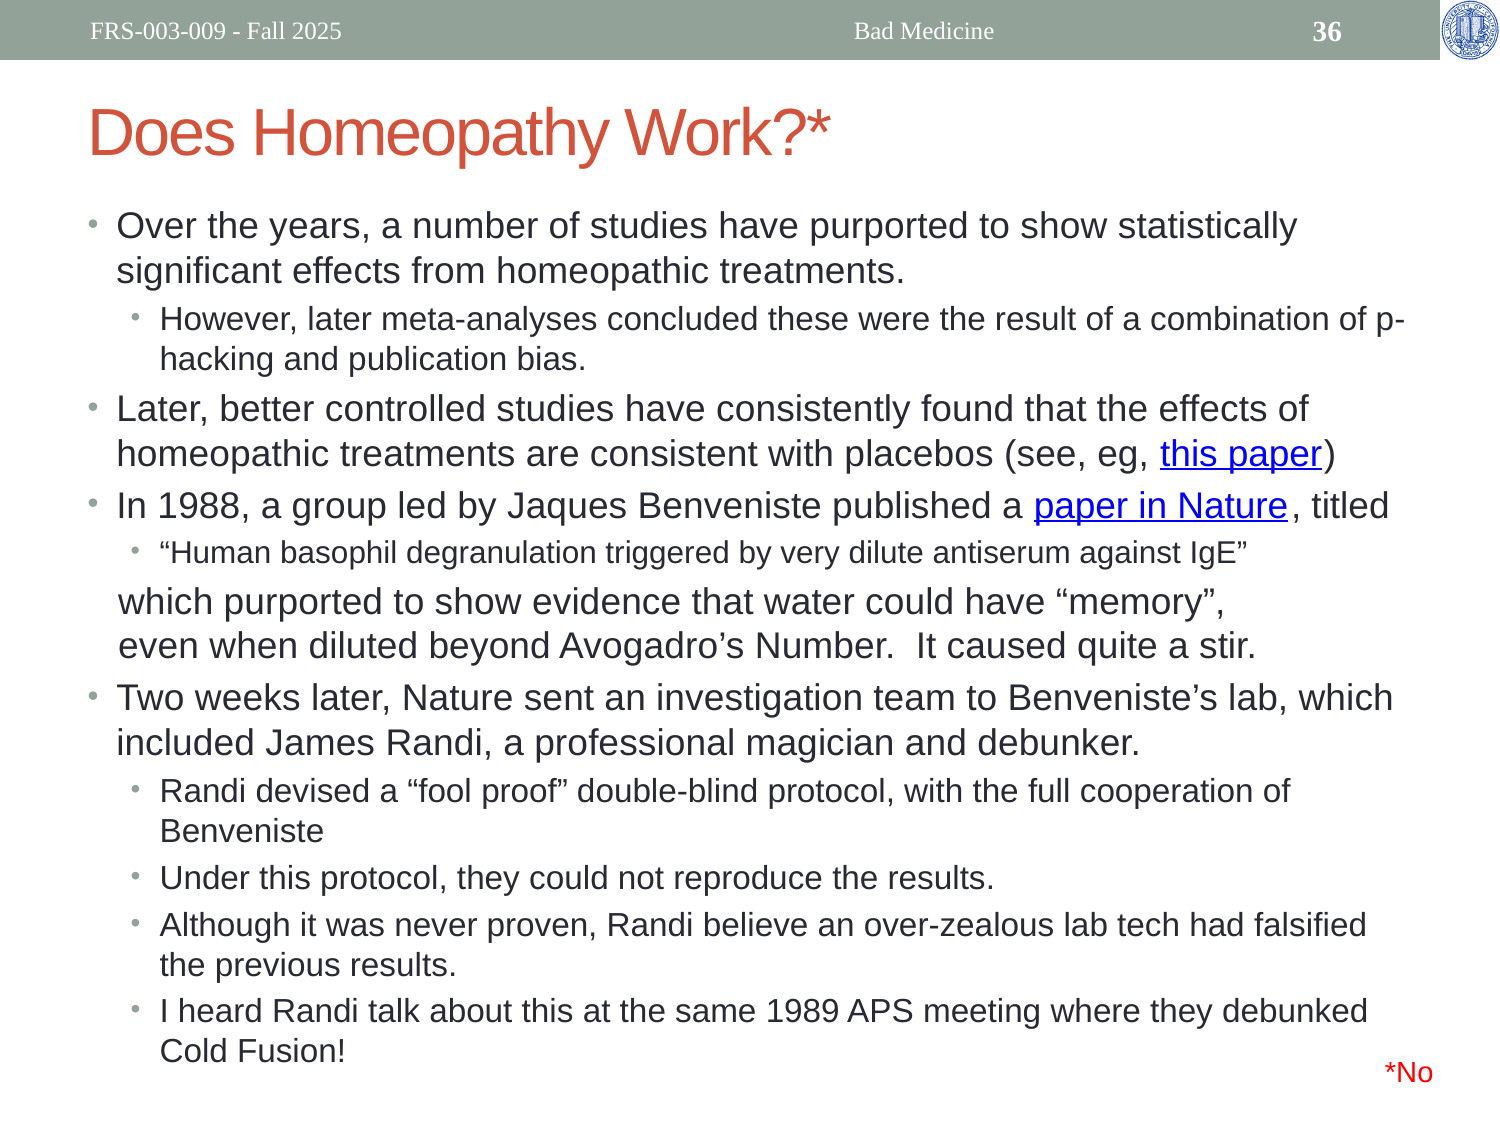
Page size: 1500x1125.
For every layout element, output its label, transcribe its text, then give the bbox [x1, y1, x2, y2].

list Over the years, a number of studies have purported to show statistically significant effects from homeopathic treatments. However, later meta-analyses concluded these were the result of a combination of p-hacking and publication bias. Later, better controlled studies have consistently found that the effects of homeopathic treatments are consistent with placebos (see, eg, this paper) In 1988, a group led by Jaques Benveniste published a paper in Nature, titled “Human basophil degranulation triggered by very dilute antiserum against IgE” which purported to show evidence that water could have “memory”, even when diluted beyond Avogadro’s Number. It caused quite a stir. Two weeks later, Nature sent an investigation team to Benveniste’s lab, which included James Randi, a professional magician and debunker. Randi devised a “fool proof” double-blind protocol, with the full cooperation of Benveniste Under this protocol, they could not reproduce the results. Although it was never proven, Randi believe an over-zealous lab tech had falsified the previous results. I heard Randi talk about this at the same 1989 APS meeting where they debunked Cold Fusion! [72, 193, 1423, 1087]
footer Bad Medicine [562, 3, 1286, 57]
text_box *No [964, 1046, 1449, 1097]
title Does Homeopathy Work?* [72, 77, 1423, 181]
slide_number FRS-003-009 - Fall 2025 [75, 3, 550, 57]
slide_number 36 [1297, 3, 1425, 57]
picture [1440, 0, 1500, 61]
